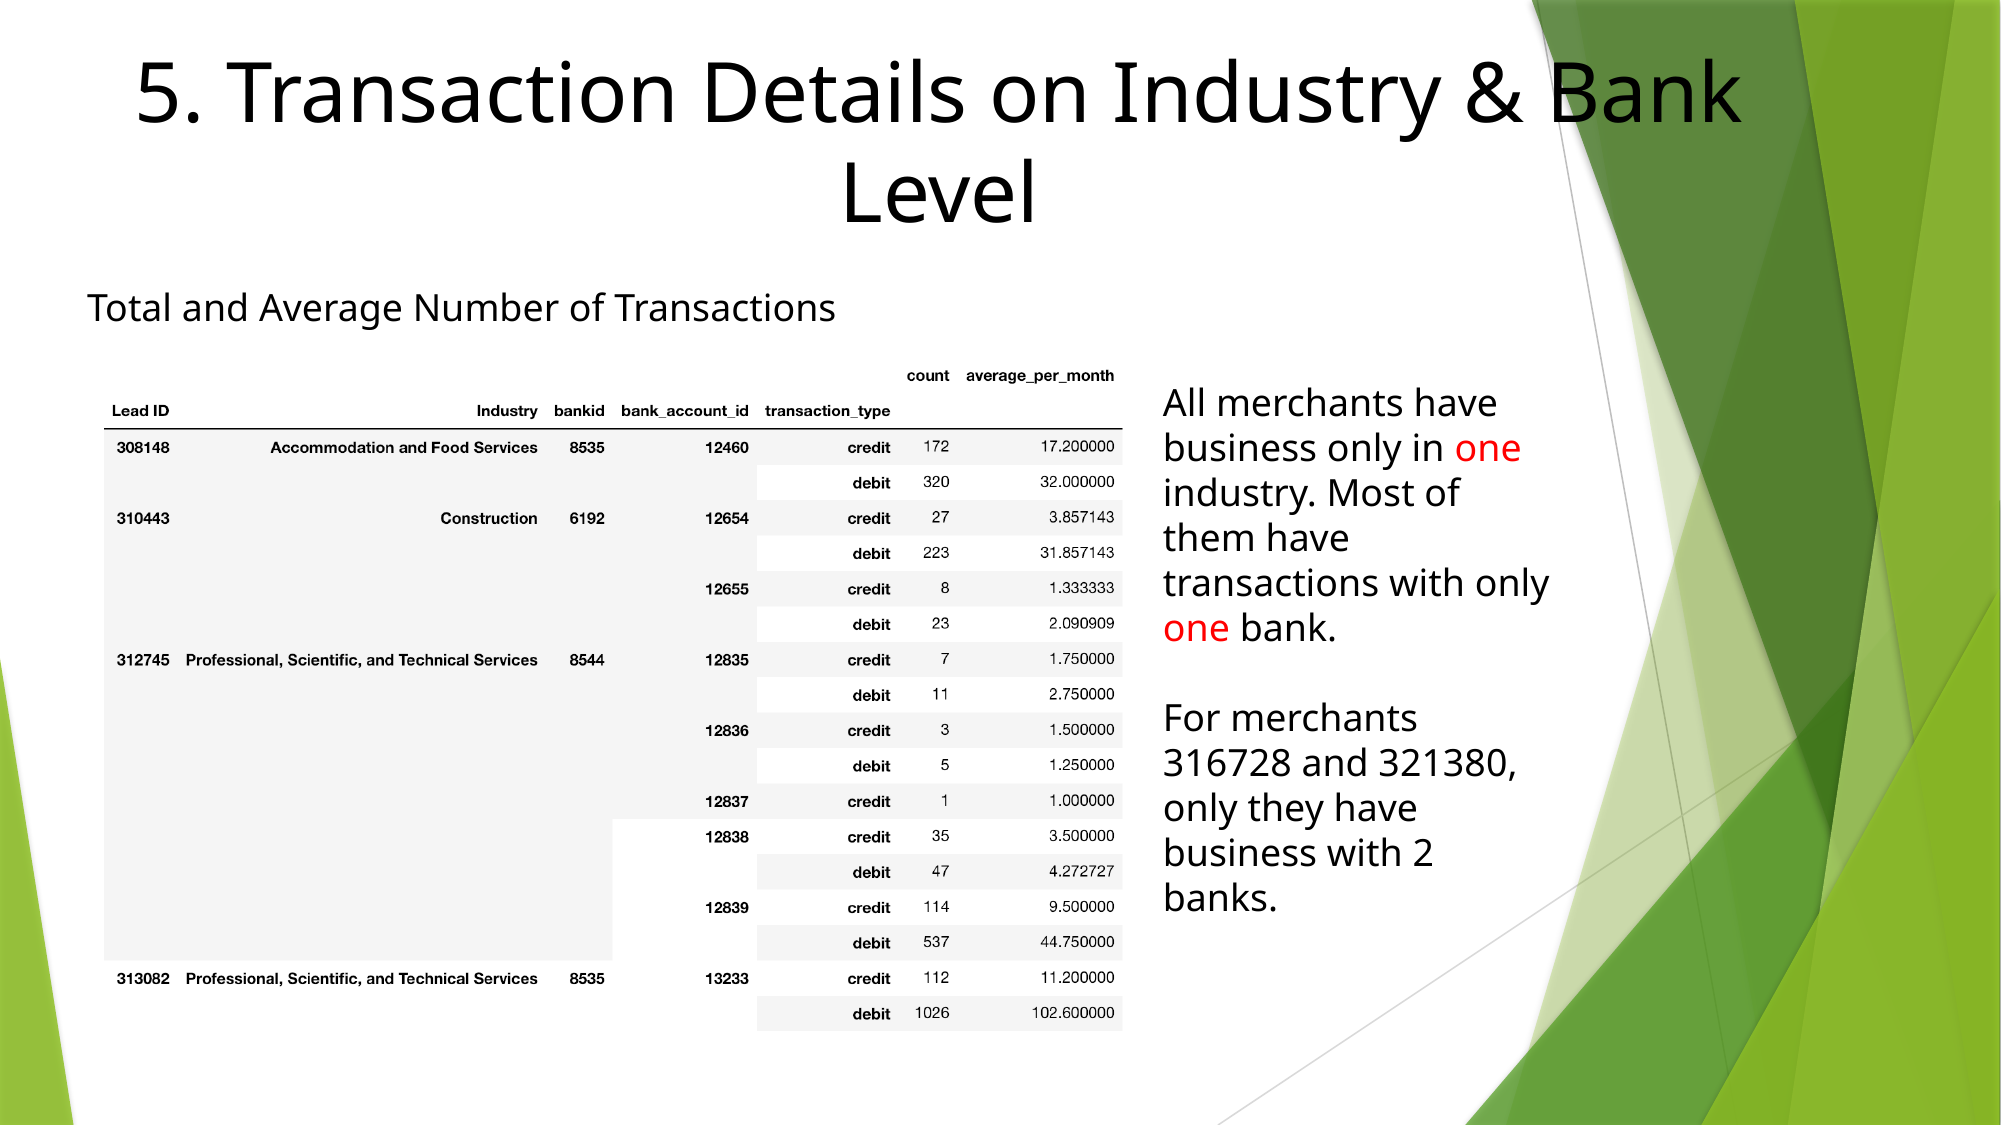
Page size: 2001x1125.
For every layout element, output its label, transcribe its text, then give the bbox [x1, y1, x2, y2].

text_box Total and Average Number of Transactions [72, 276, 852, 336]
text_box All merchants have business only in one industry. Most of them have transactions with only one bank. For merchants 316728 and 321380, only they have business with 2 banks. [1154, 371, 1567, 1017]
title 5. Transaction Details on Industry & Bank Level [77, 31, 1803, 250]
picture [86, 363, 1149, 1032]
